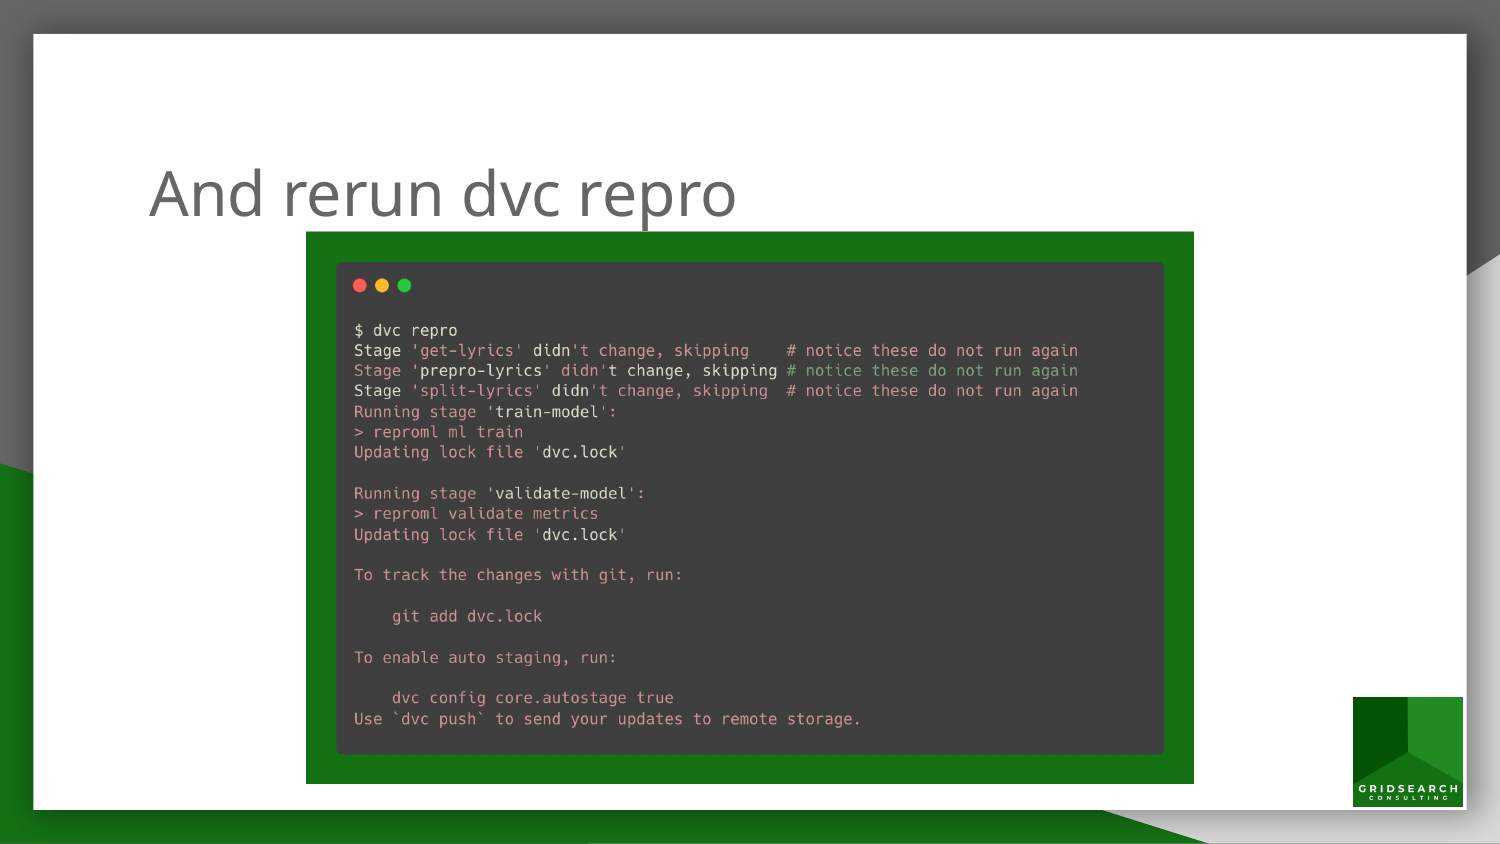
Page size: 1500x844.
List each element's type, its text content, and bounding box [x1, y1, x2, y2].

picture [306, 231, 1194, 784]
title And rerun dvc repro [134, 138, 1366, 296]
picture [1353, 696, 1463, 807]
